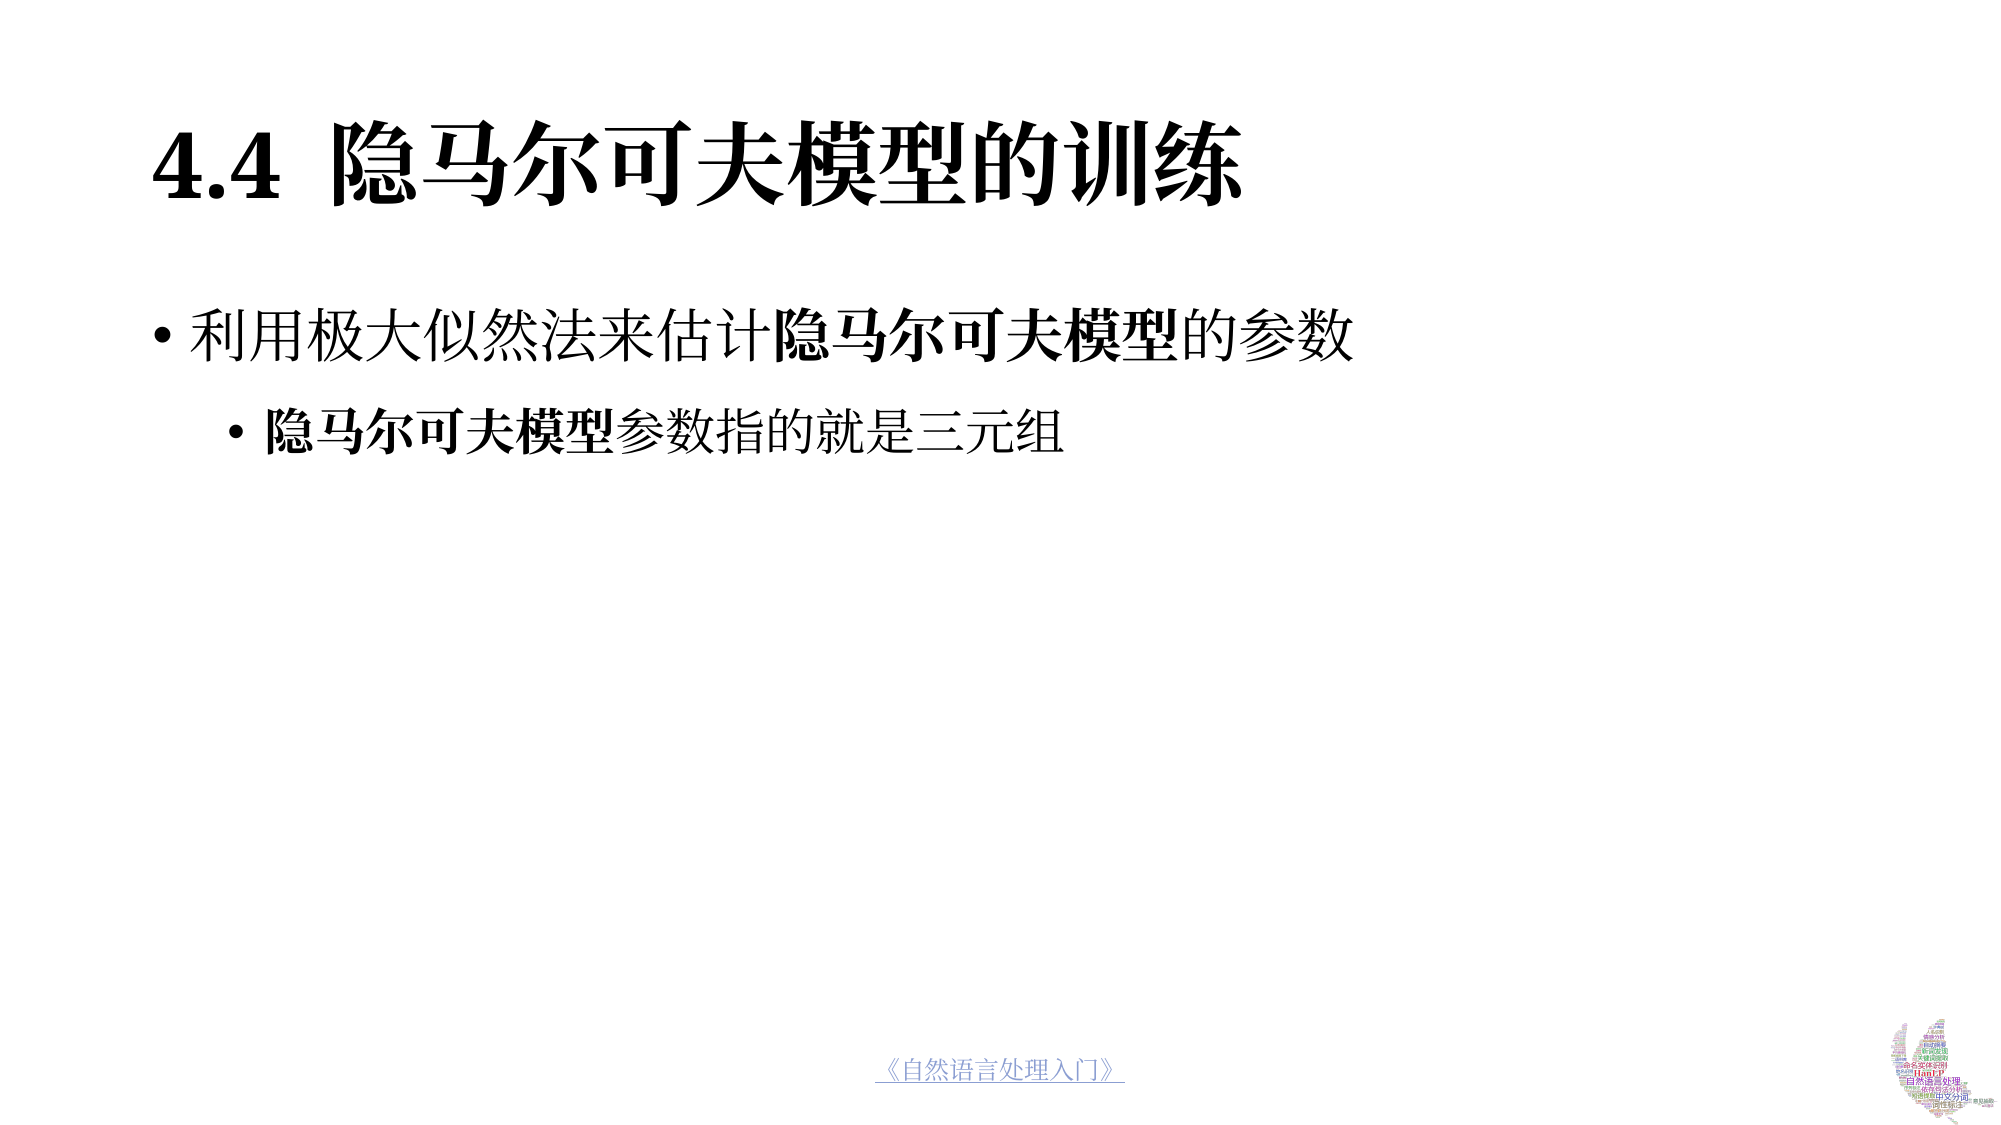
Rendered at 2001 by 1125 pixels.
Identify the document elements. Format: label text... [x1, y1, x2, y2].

picture [1888, 1016, 2000, 1125]
footer 《自然语言处理入门》 [662, 1042, 1338, 1103]
title 4.4 隐马尔可夫模型的训练 [137, 59, 1863, 278]
